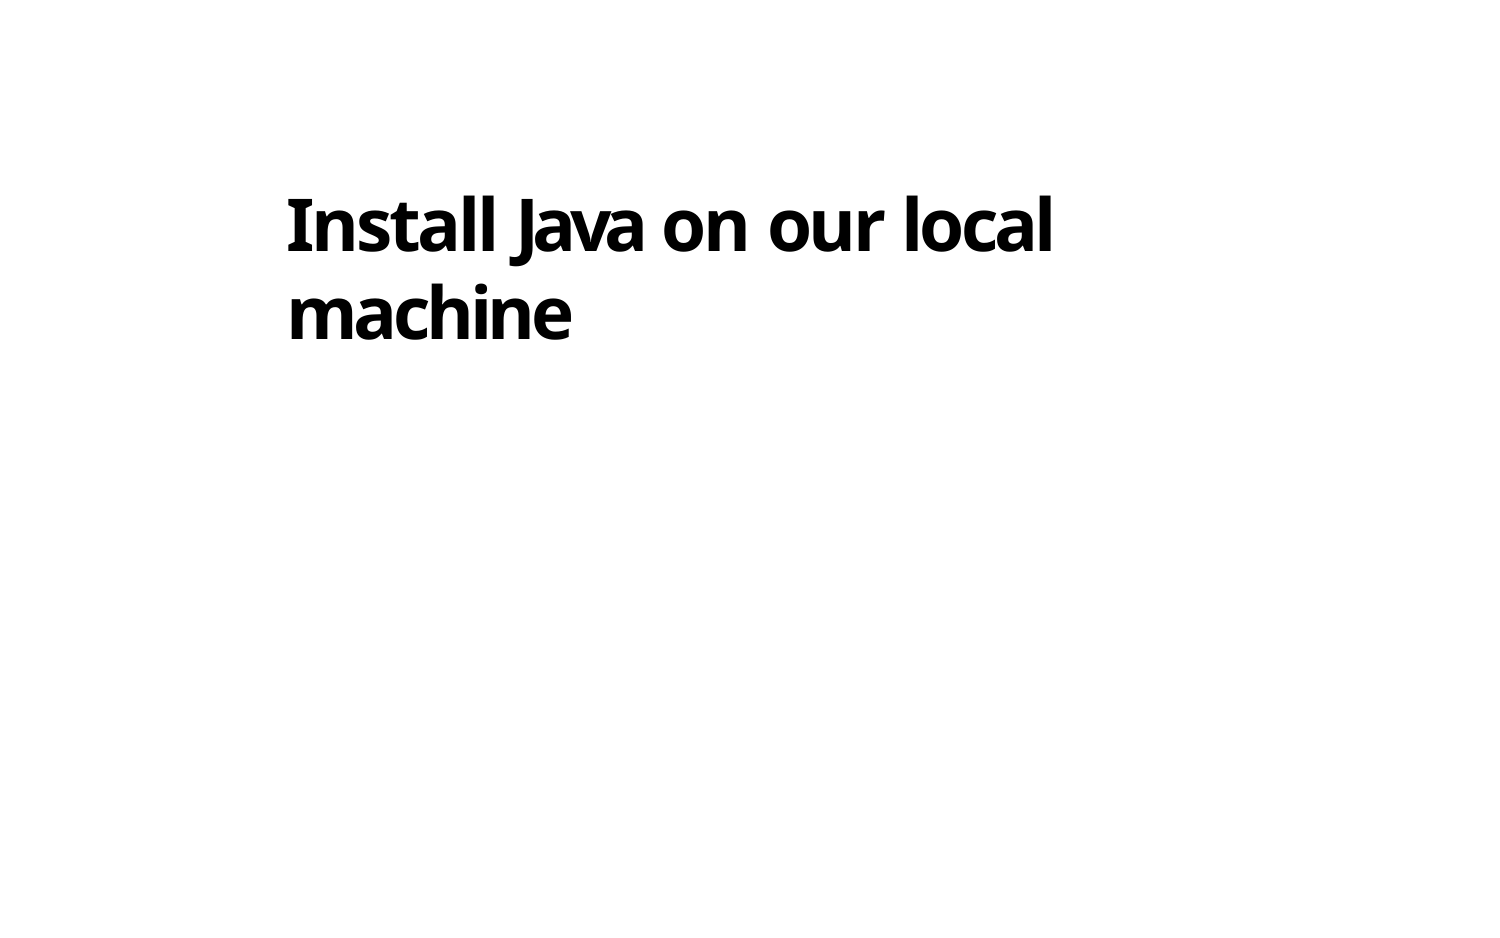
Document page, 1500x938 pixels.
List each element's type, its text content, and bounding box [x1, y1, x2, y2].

title Install Java on our local machine [284, 176, 1265, 354]
